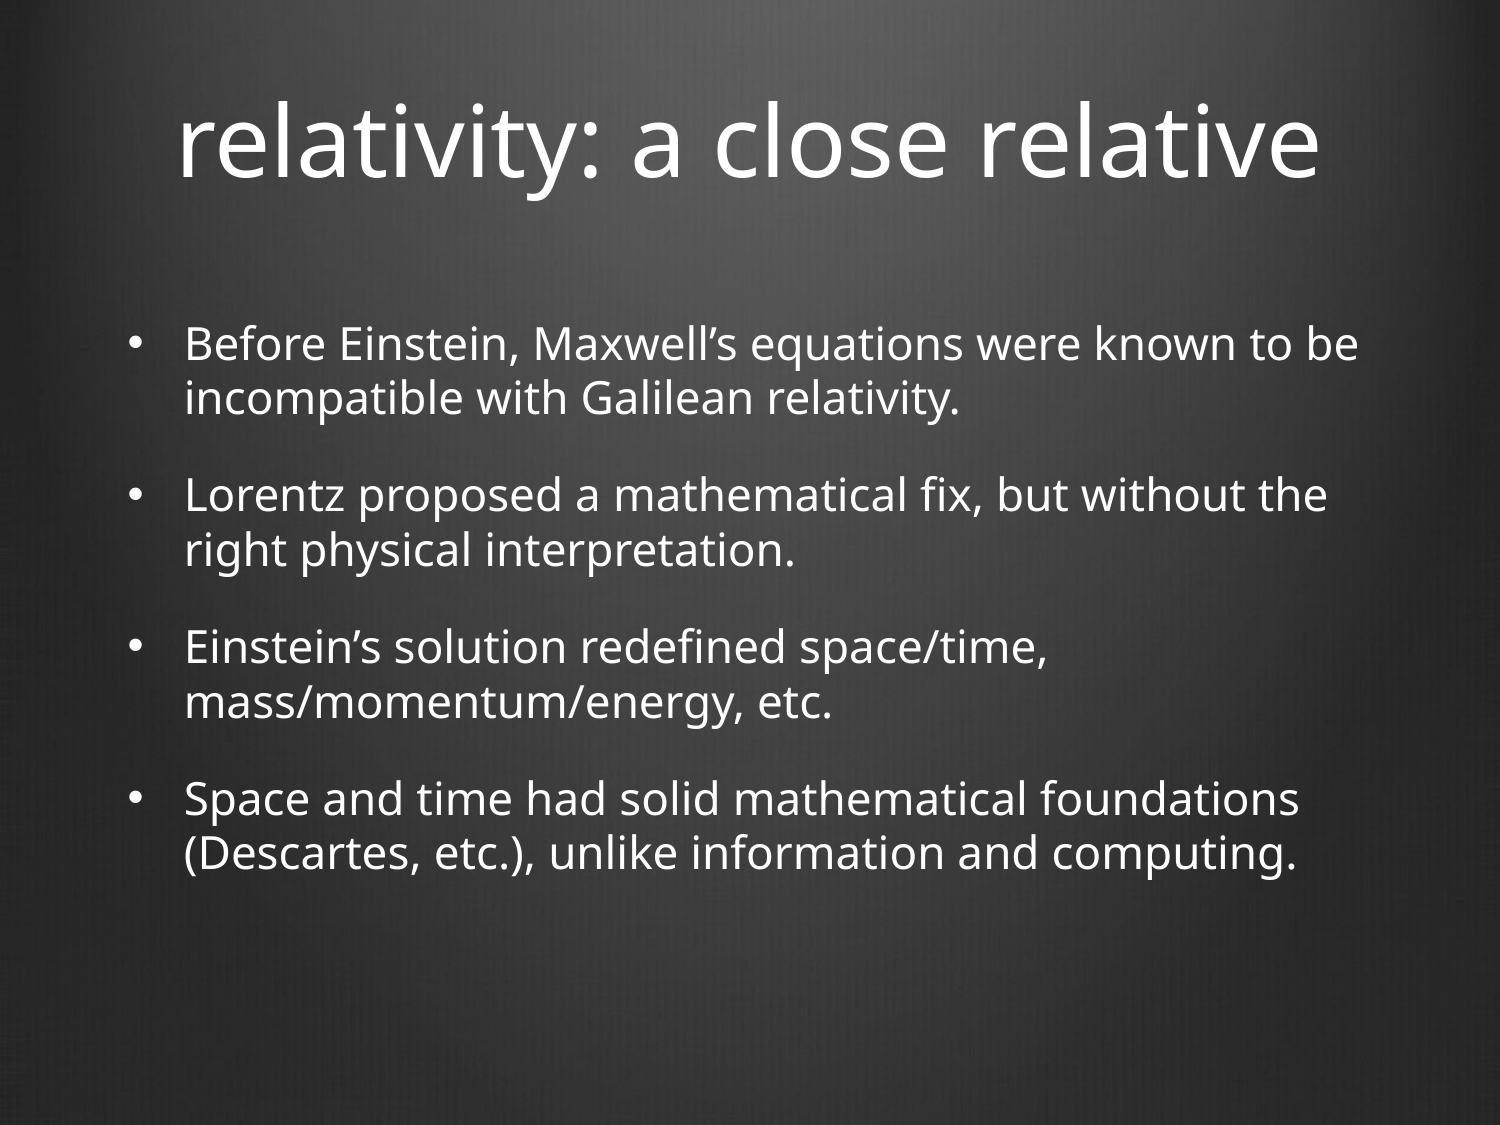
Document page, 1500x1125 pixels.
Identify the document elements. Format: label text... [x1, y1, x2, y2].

list Before Einstein, Maxwell’s equations were known to be incompatible with Galilean relativity. Lorentz proposed a mathematical fix, but without the right physical interpretation. Einstein’s solution redefined space/time, mass/momentum/energy, etc. Space and time had solid mathematical foundations (Descartes, etc.), unlike information and computing. [112, 306, 1388, 1005]
title relativity: a close relative [112, 19, 1388, 255]
